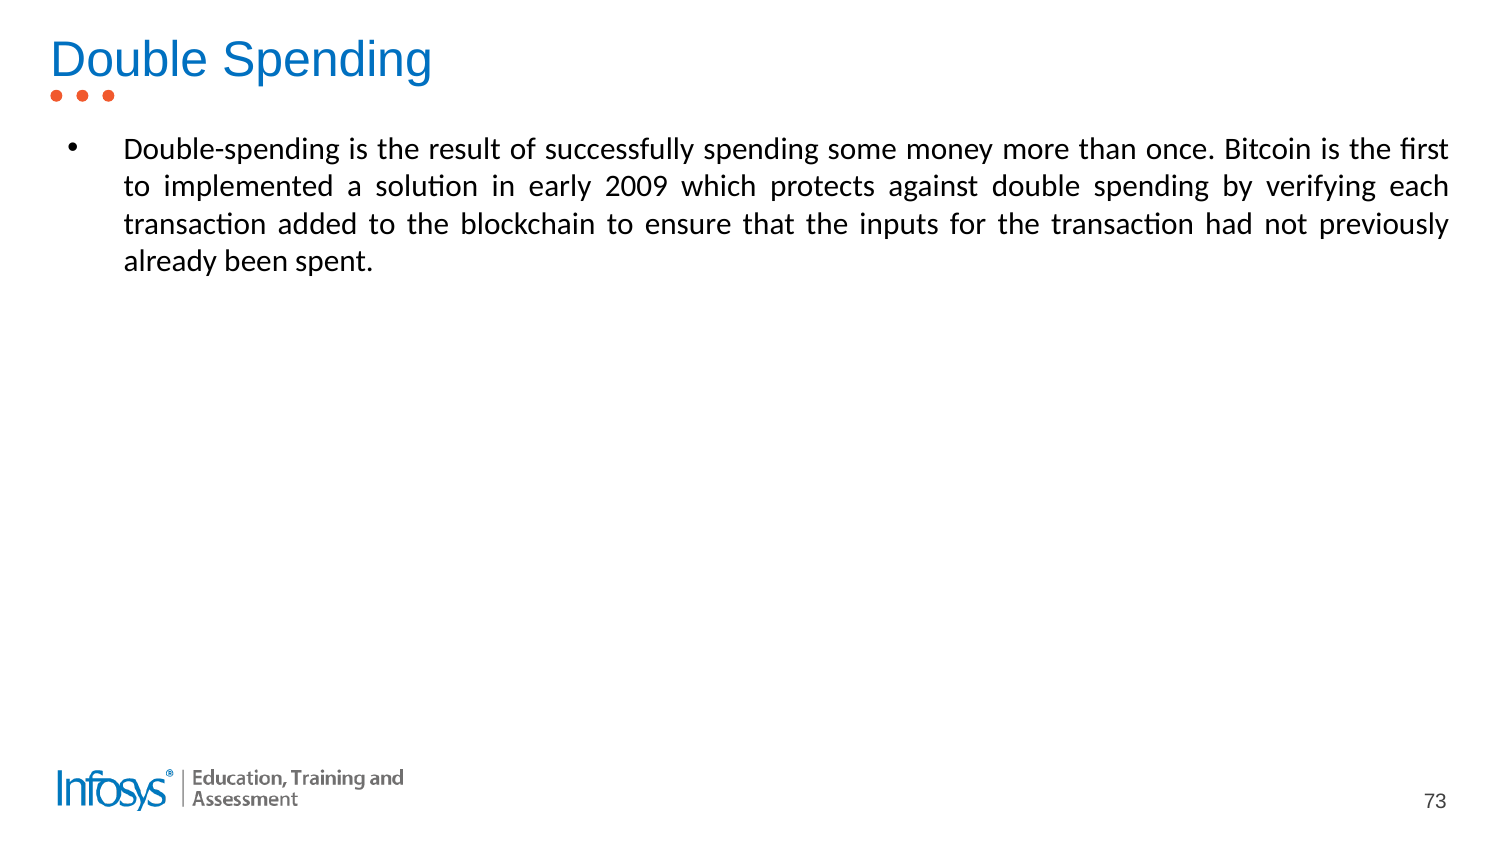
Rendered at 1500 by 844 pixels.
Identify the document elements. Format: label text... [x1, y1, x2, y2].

slide_number 73 [1384, 780, 1462, 826]
title Double Spending [35, 19, 1467, 94]
picture [49, 761, 410, 811]
text_box Double-spending is the result of successfully spending some money more than once. Bitcoin is the first to implemented a solution in early 2009 which protects against double spending by verifying each transaction added to the blockchain to ensure that the inputs for the transaction had not previously already been spent. [52, 120, 1467, 722]
